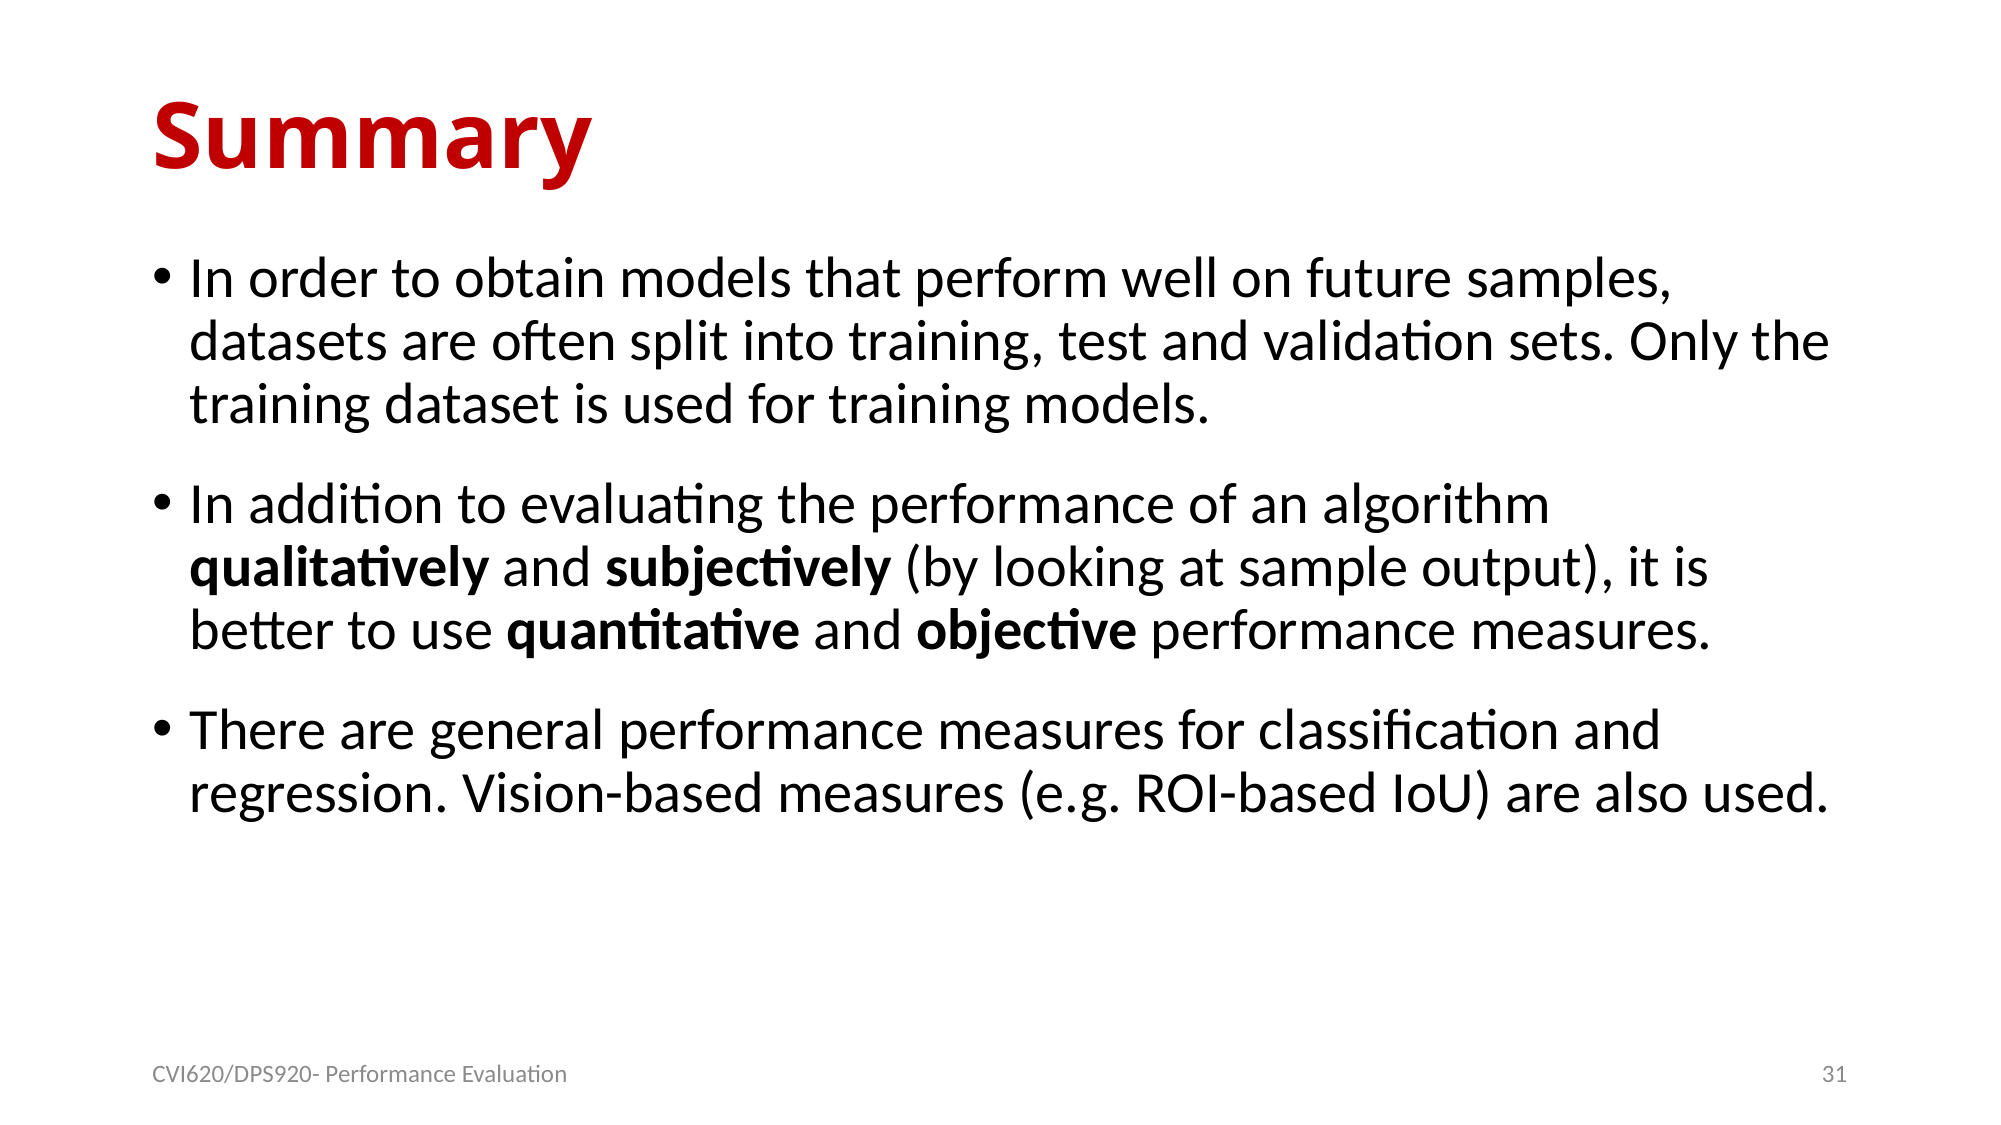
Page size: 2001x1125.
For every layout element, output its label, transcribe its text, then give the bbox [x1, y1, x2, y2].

title Summary [137, 59, 1863, 218]
slide_number 31 [1412, 1042, 1863, 1103]
list In order to obtain models that perform well on future samples, datasets are often split into training, test and validation sets. Only the training dataset is used for training models. In addition to evaluating the performance of an algorithm qualitatively and subjectively (by looking at sample output), it is better to use quantitative and objective performance measures. There are general performance measures for classification and regression. Vision-based measures (e.g. ROI-based IoU) are also used. [137, 239, 1863, 1043]
slide_number CVI620/DPS920- Performance Evaluation [137, 1042, 663, 1103]
